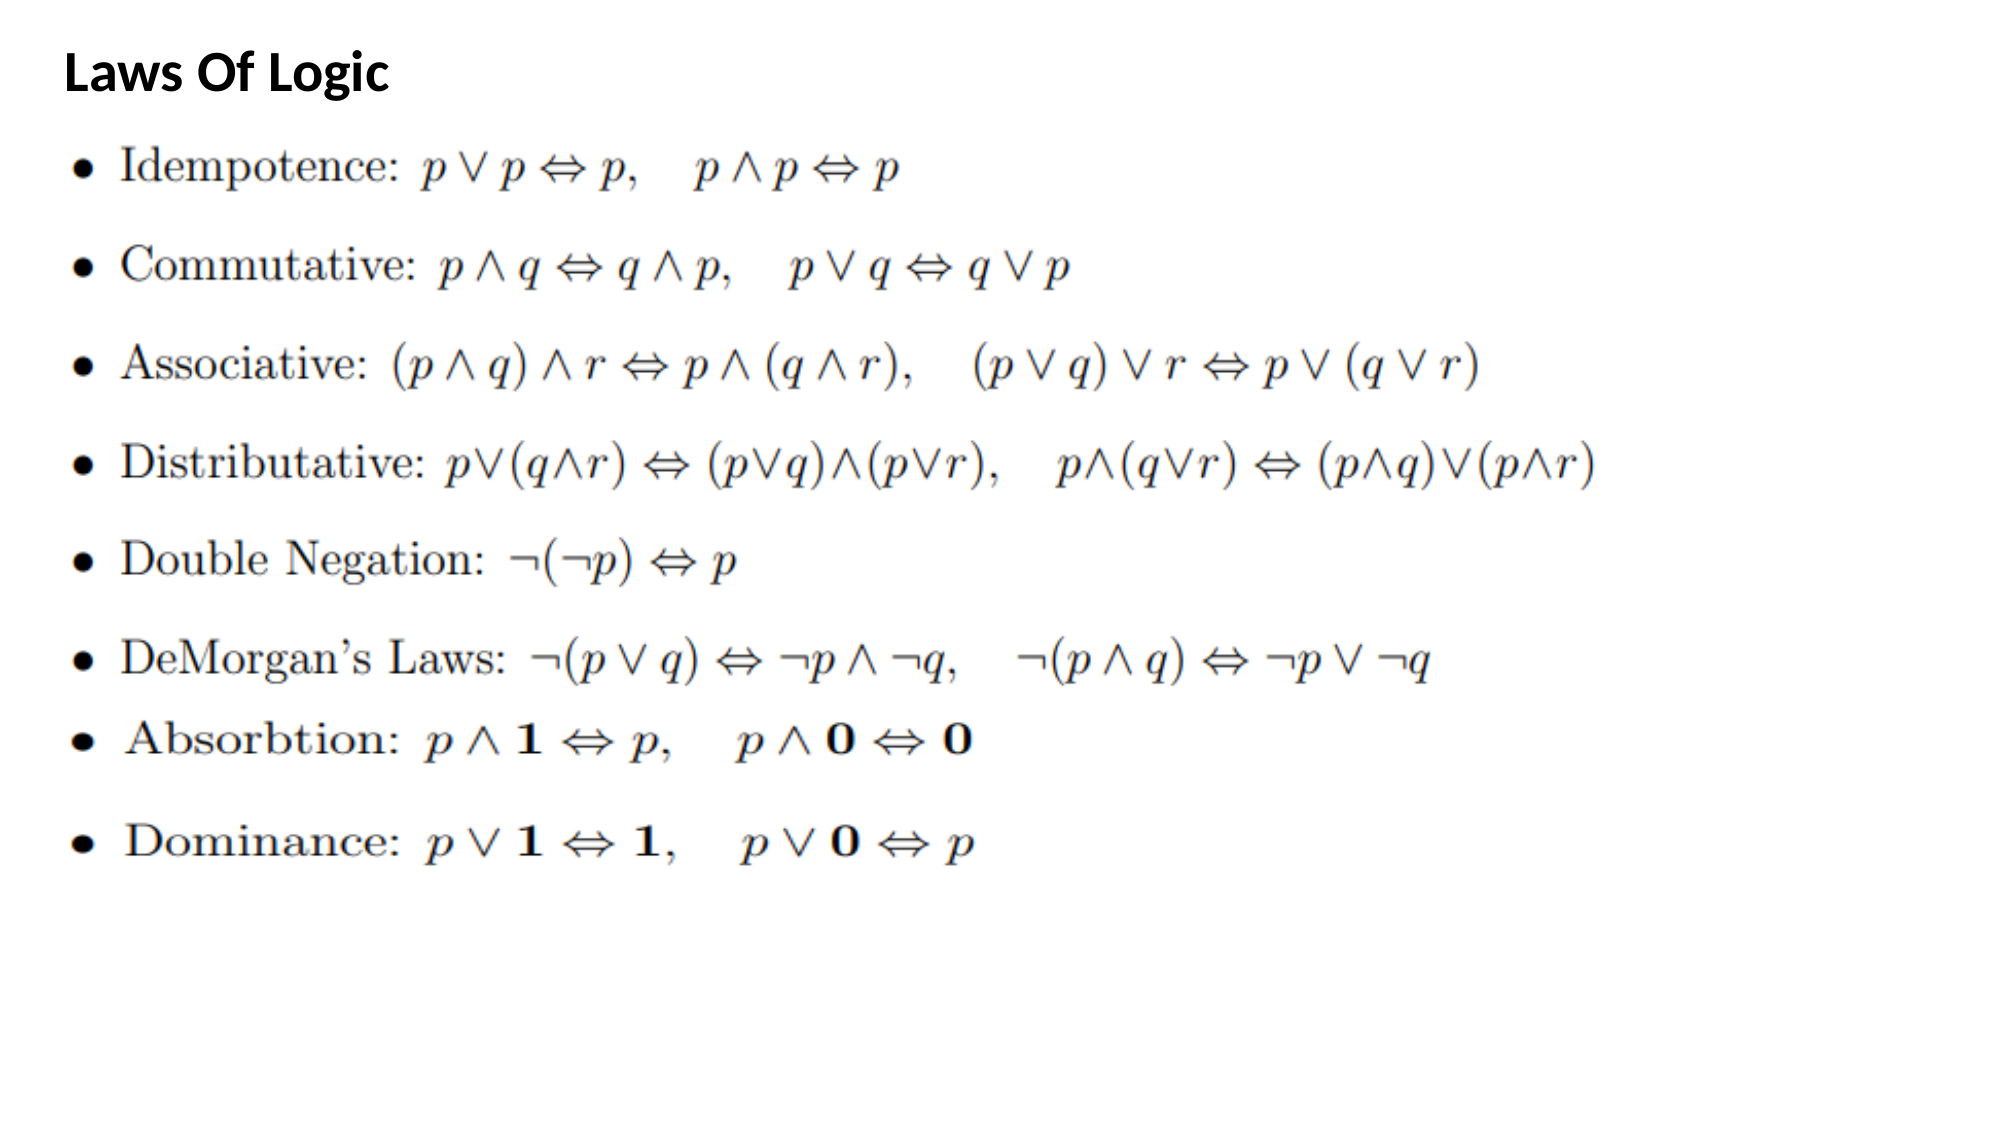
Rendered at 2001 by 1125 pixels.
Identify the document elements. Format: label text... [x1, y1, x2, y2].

picture [31, 136, 1667, 885]
text_box Laws Of Logic [49, 25, 954, 111]
